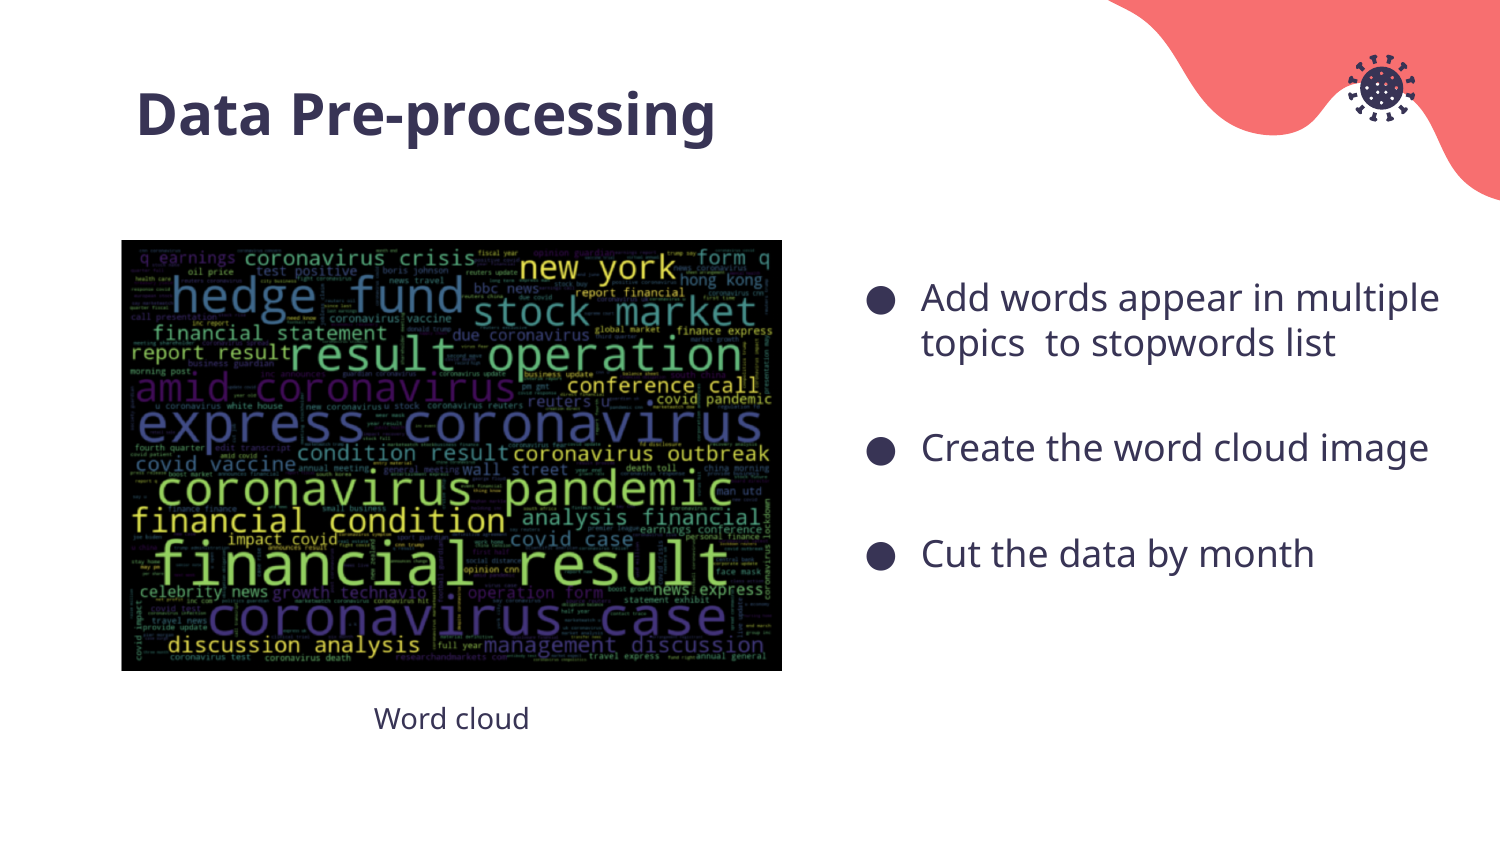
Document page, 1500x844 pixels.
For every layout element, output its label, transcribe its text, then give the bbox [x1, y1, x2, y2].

text_box Word cloud [348, 680, 557, 727]
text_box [1347, 54, 1416, 122]
title Data Pre-processing [120, 61, 1126, 156]
picture [120, 240, 785, 673]
text_box Add words appear in multiple topics to stopwords list Create the word cloud image Cut the data by month [830, 273, 1460, 629]
